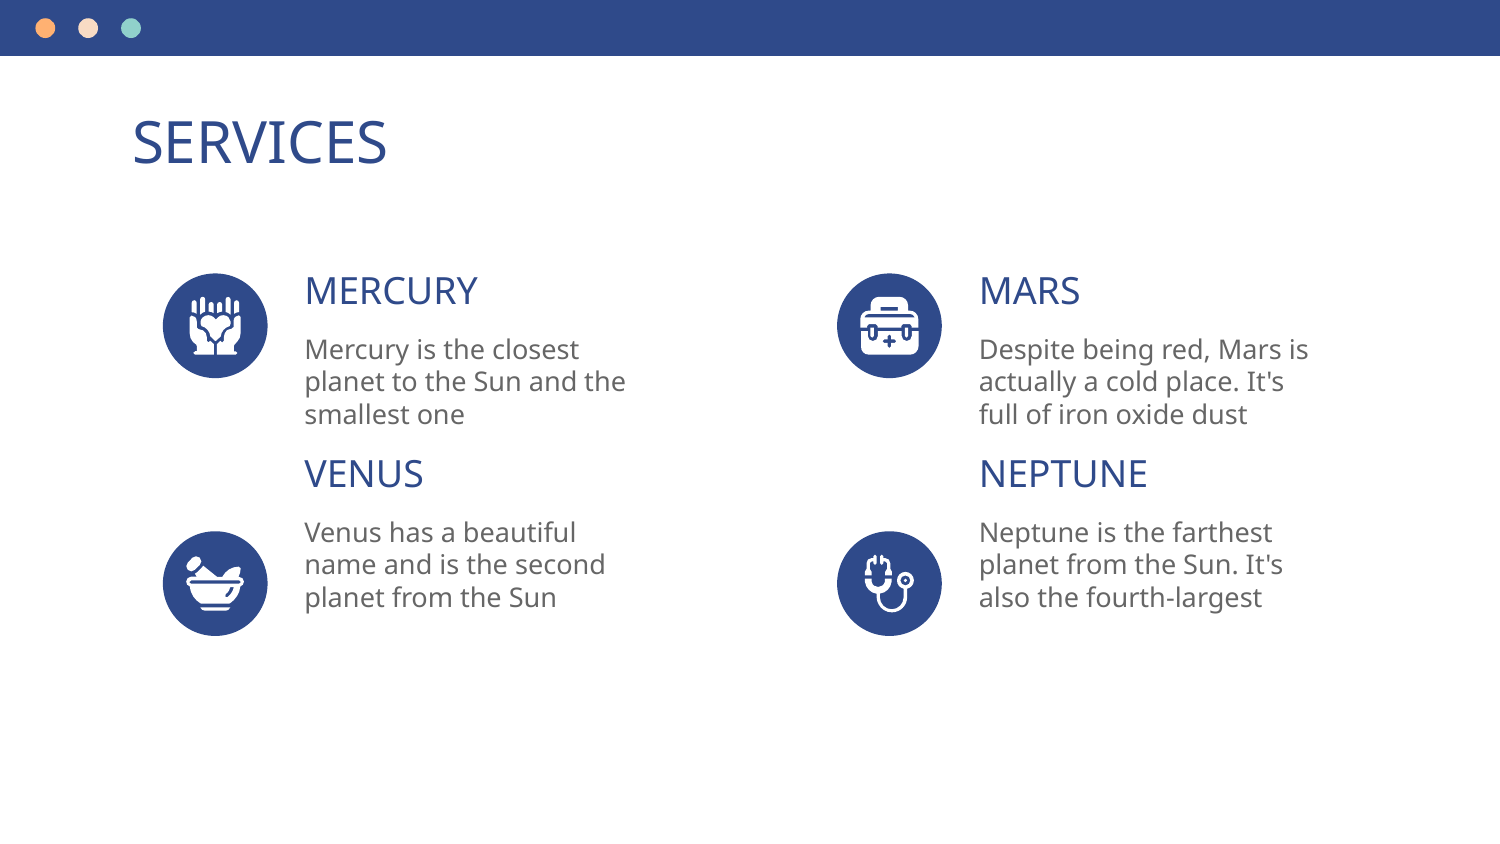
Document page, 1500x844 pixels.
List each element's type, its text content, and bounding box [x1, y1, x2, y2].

title MARS [963, 252, 1338, 317]
title NEPTUNE [963, 435, 1338, 500]
subtitle Despite being red, Mars is actually a cold place. It's full of iron oxide dust [963, 317, 1338, 404]
title MERCURY [289, 252, 663, 317]
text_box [864, 554, 915, 613]
title VENUS [289, 435, 663, 500]
text_box [162, 273, 268, 379]
title SERVICES [117, 90, 1383, 167]
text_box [185, 556, 245, 612]
text_box [837, 273, 942, 379]
text_box [837, 531, 942, 636]
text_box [860, 296, 919, 355]
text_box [189, 296, 241, 355]
subtitle Venus has a beautiful name and is the second planet from the Sun [289, 500, 663, 588]
text_box [162, 531, 268, 636]
subtitle Mercury is the closest planet to the Sun and the smallest one [289, 317, 663, 404]
subtitle Neptune is the farthest planet from the Sun. It's also the fourth-largest [963, 500, 1338, 588]
